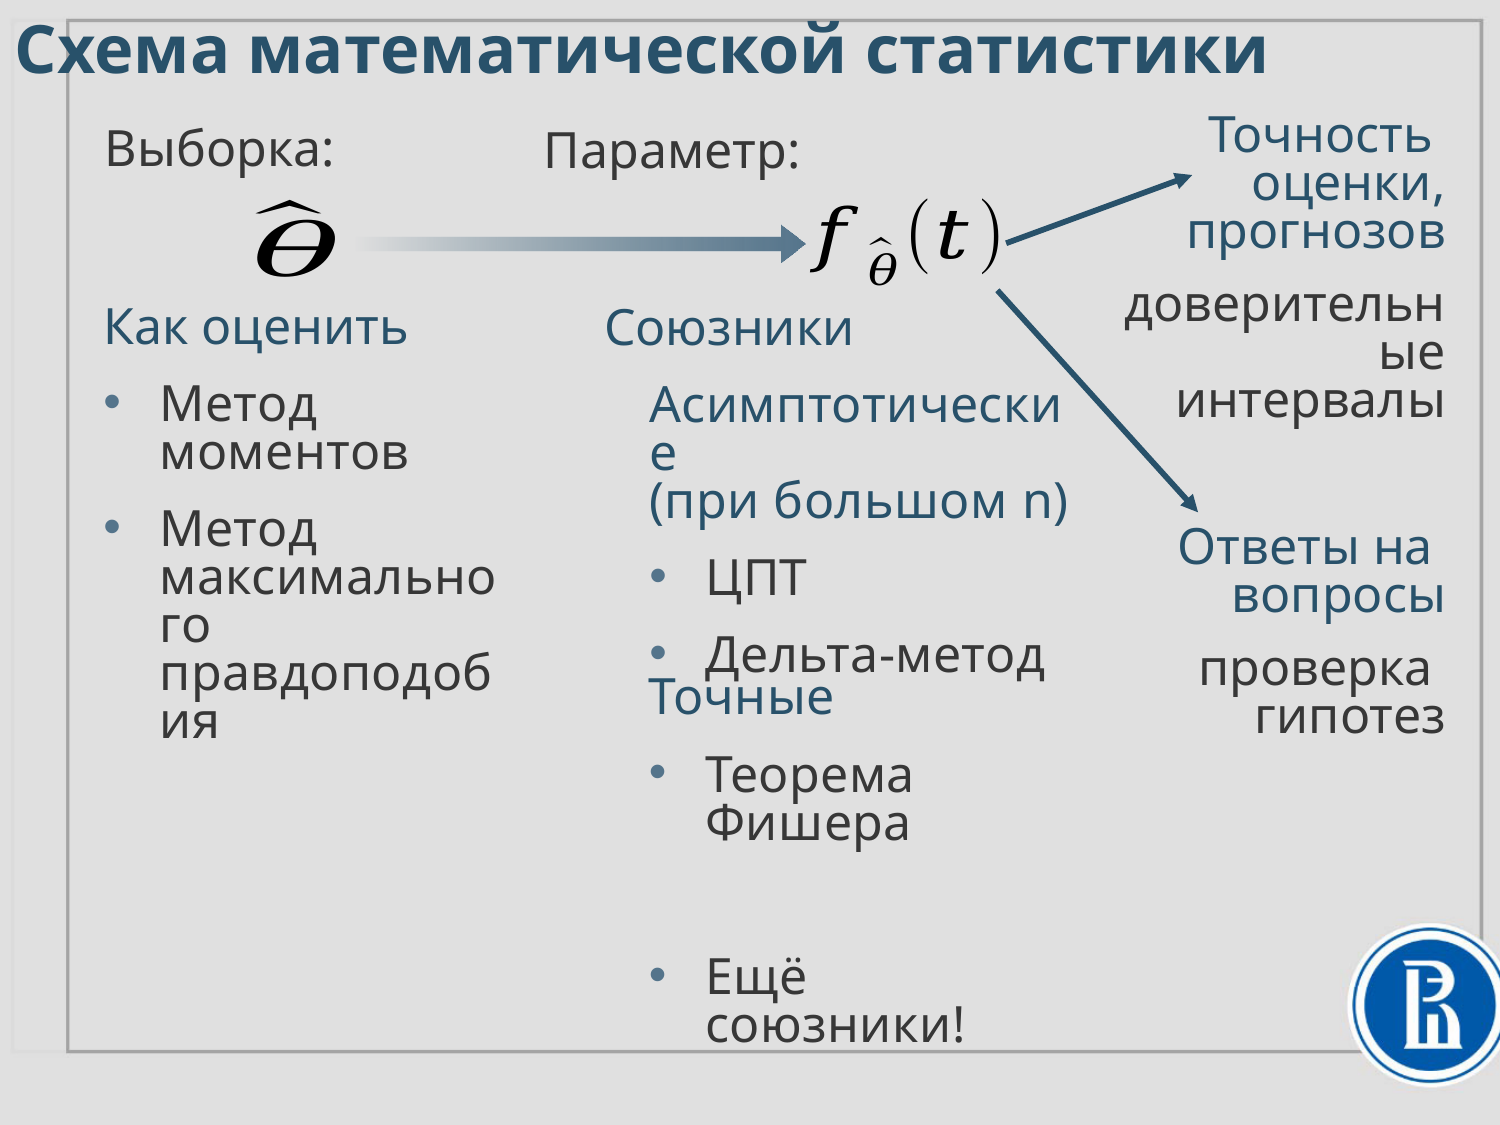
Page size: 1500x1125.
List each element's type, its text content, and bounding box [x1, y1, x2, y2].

text_box Как оценить Метод моментов Метод максимального правдоподобия [88, 303, 520, 661]
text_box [1005, 174, 1193, 244]
text_box Точность оценки, прогнозов доверительные интервалы [1081, 111, 1449, 431]
text_box Ответы на вопросы проверка гипотез [1119, 523, 1450, 747]
text_box [353, 224, 806, 263]
text_box Союзники Асимптотические (при большом n) ЦПТ Дельта-метод [589, 303, 1095, 686]
picture [0, 96, 1500, 1125]
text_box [997, 289, 1199, 513]
text_box Схема математической статистики [0, 0, 1500, 96]
